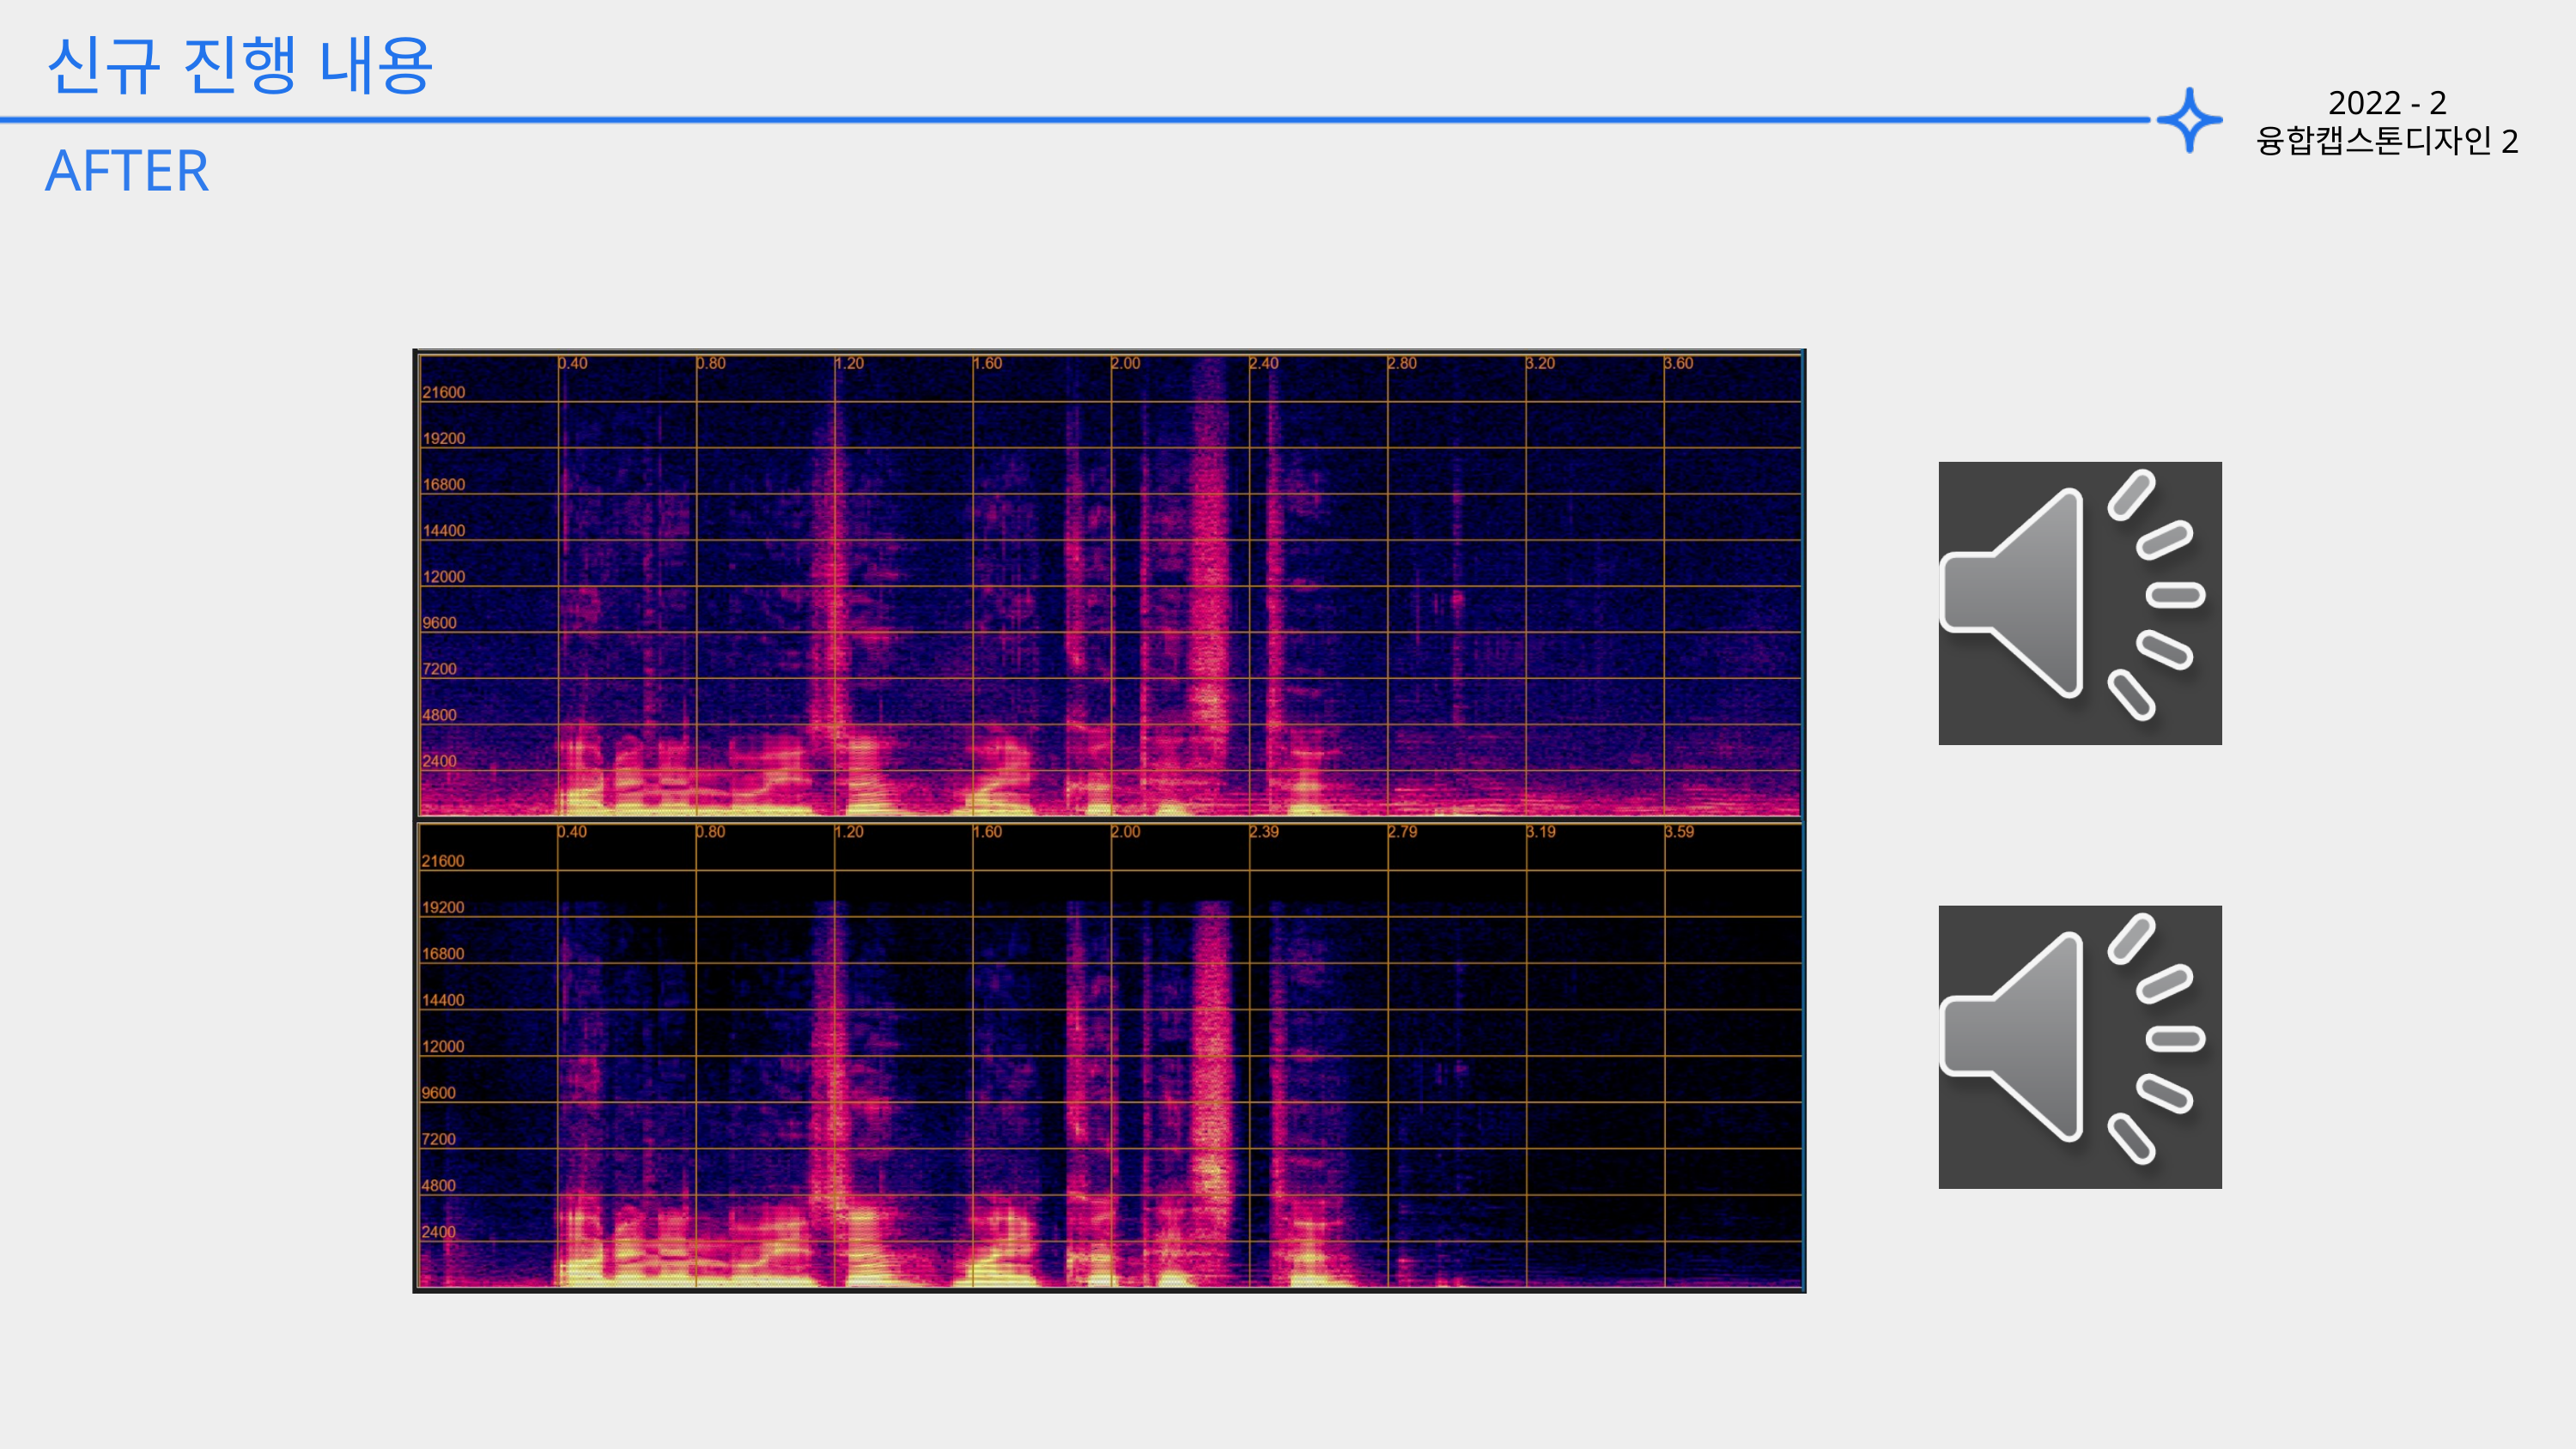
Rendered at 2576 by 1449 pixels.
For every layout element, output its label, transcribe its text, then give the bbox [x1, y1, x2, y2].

picture [1937, 461, 2223, 746]
picture [1937, 905, 2223, 1191]
text_box 2022 - 2 융합캡스톤디자인2 [2232, 76, 2544, 167]
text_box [0, 87, 2223, 155]
text_box 신규 진행 내용 [32, 18, 1077, 85]
picture [412, 348, 1807, 1294]
text_box AFTER [32, 163, 343, 209]
